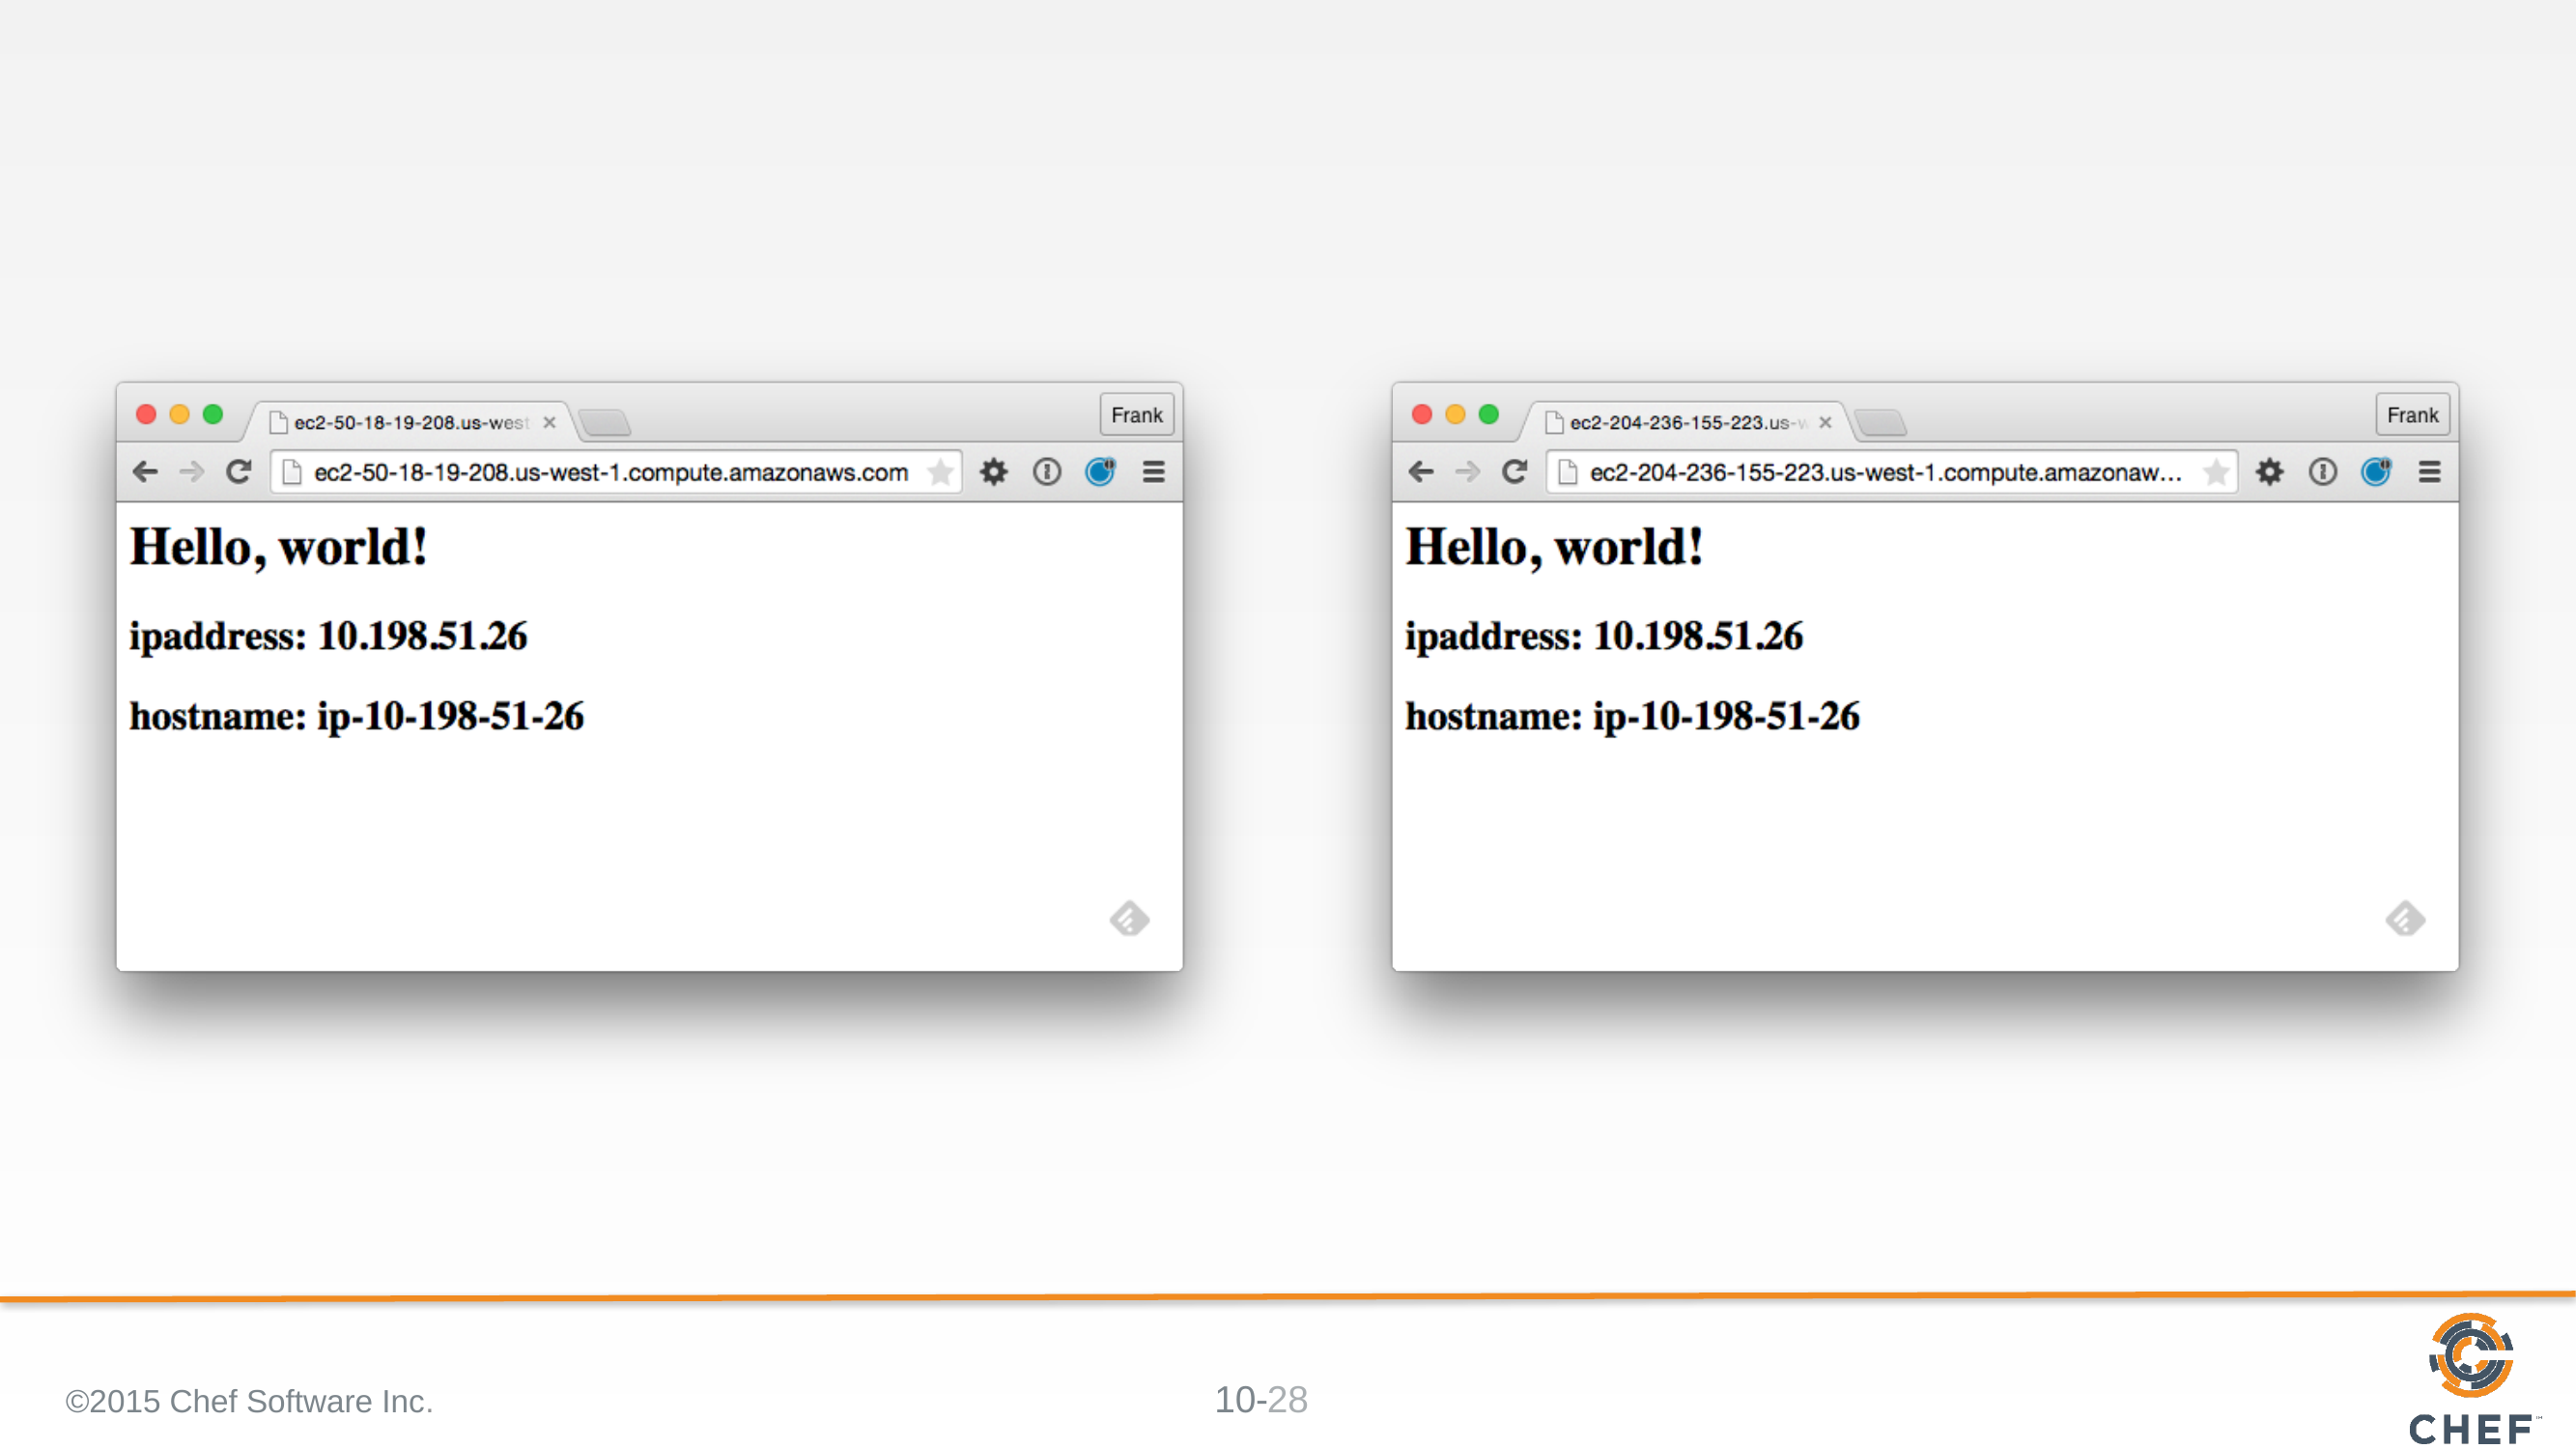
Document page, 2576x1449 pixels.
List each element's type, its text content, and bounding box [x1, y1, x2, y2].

slide_number 28 [998, 1359, 1578, 1437]
picture [1299, 329, 2553, 1105]
picture [2399, 1297, 2550, 1449]
picture [22, 329, 1277, 1105]
footer ©2015 Chef Software Inc. [51, 1359, 952, 1440]
